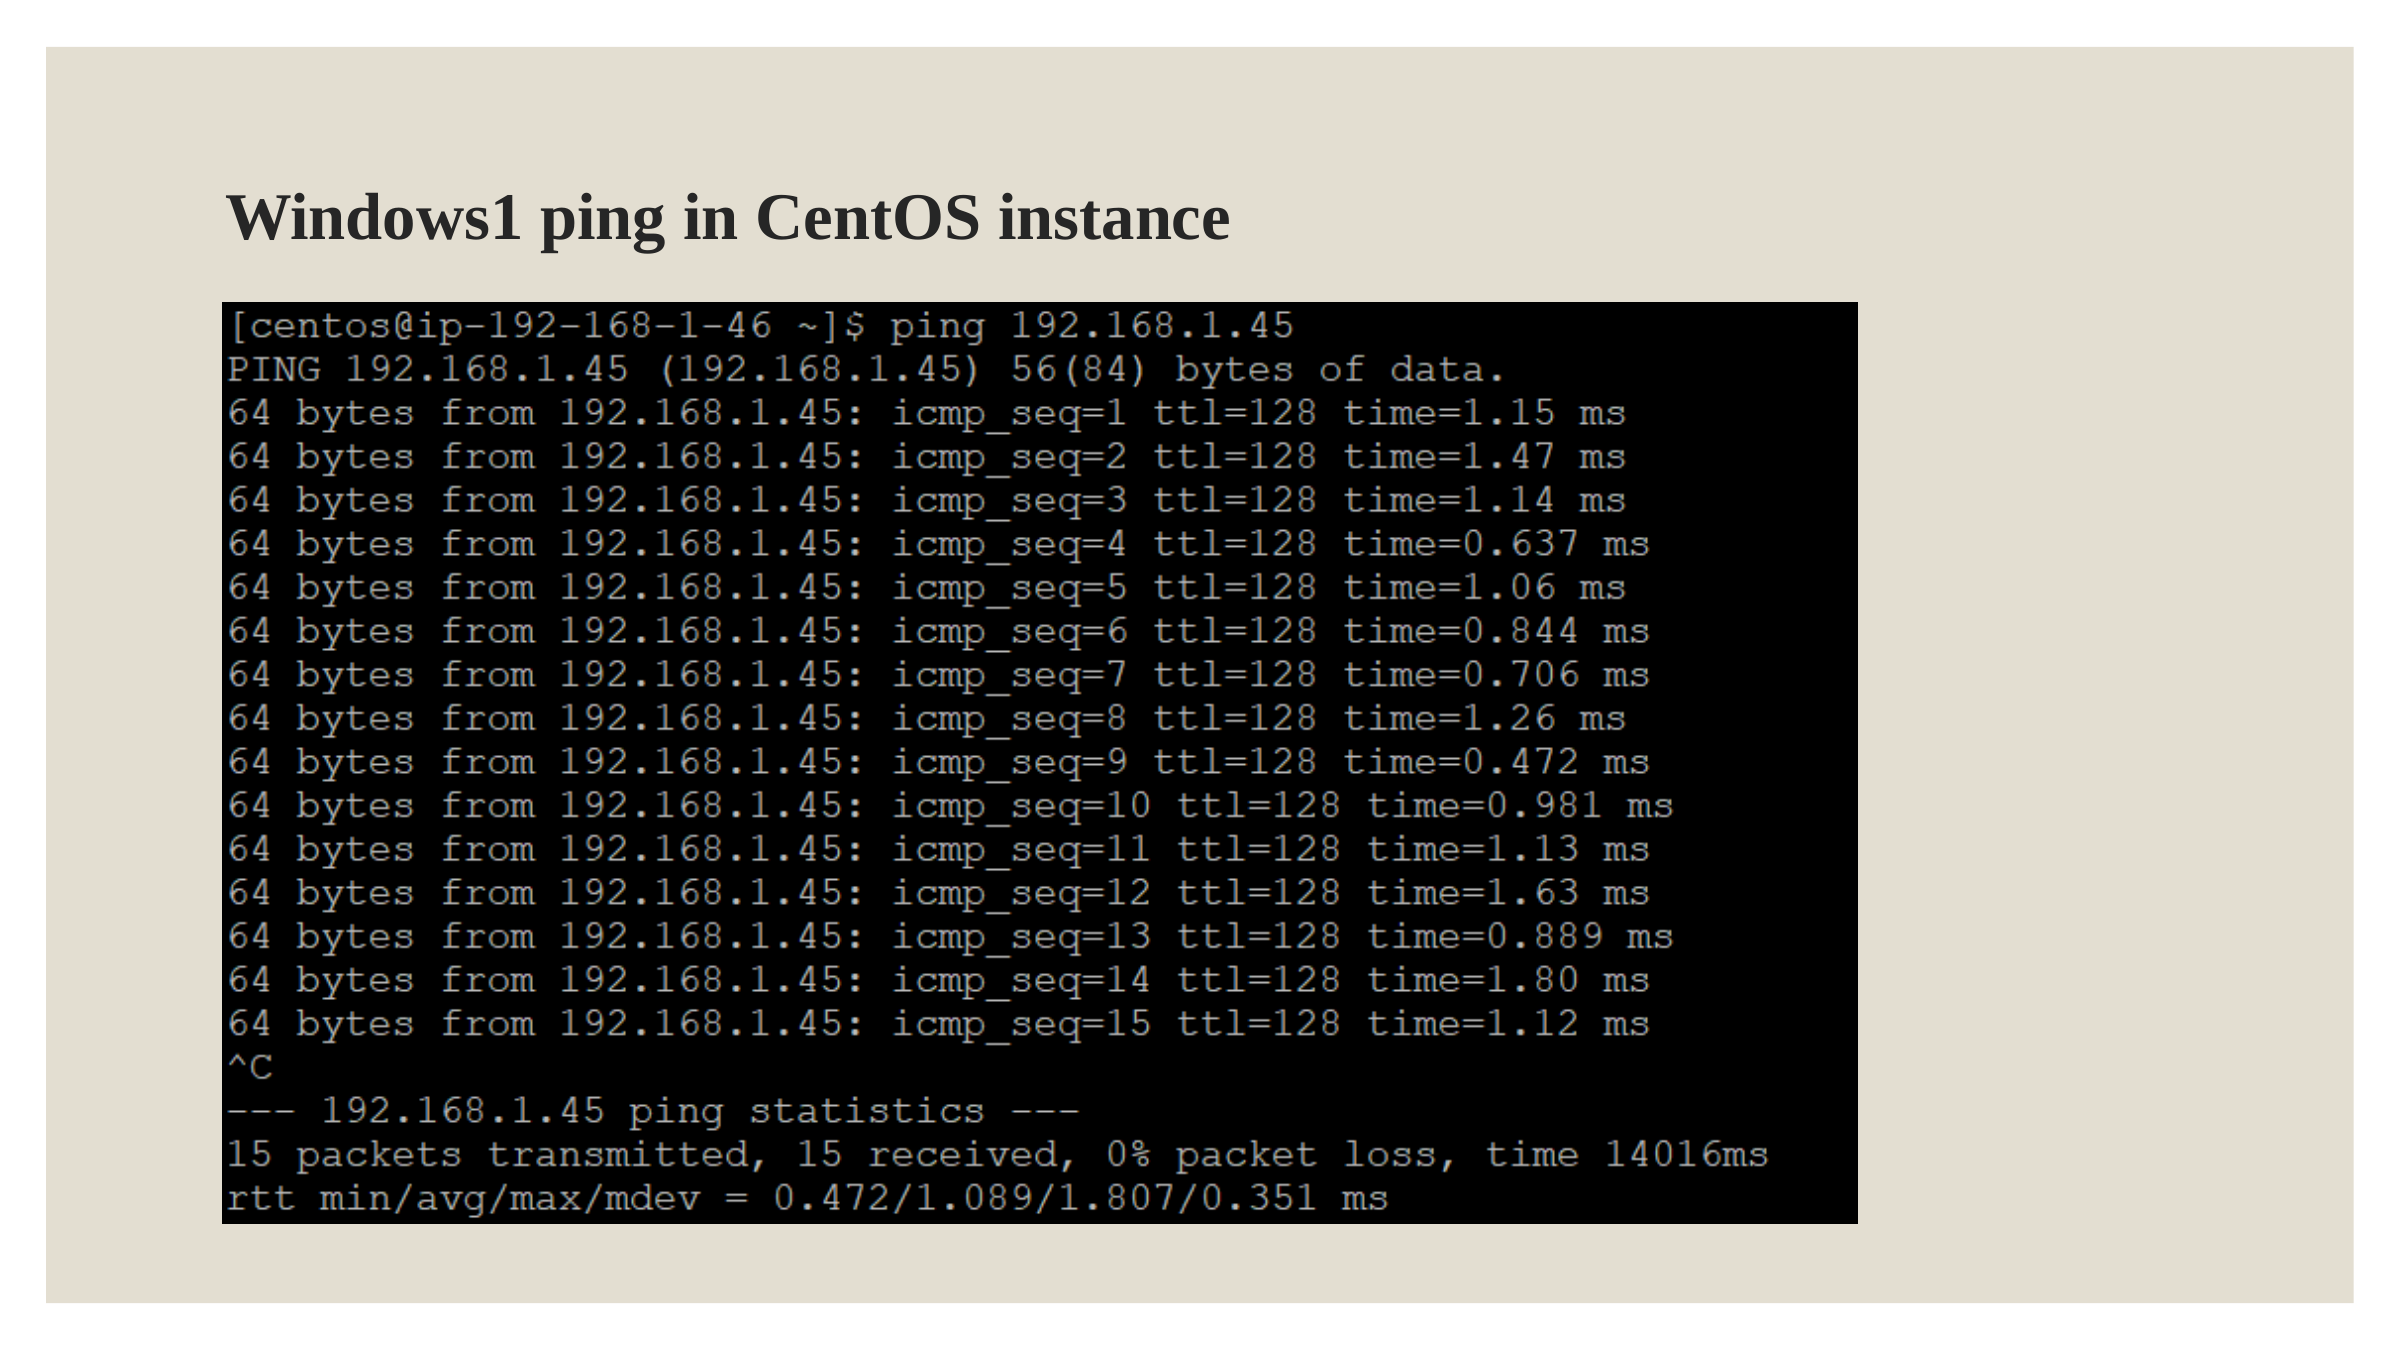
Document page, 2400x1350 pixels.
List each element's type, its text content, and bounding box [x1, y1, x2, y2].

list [222, 302, 1858, 1224]
title Windows1 ping in CentOS instance [210, 126, 1854, 309]
